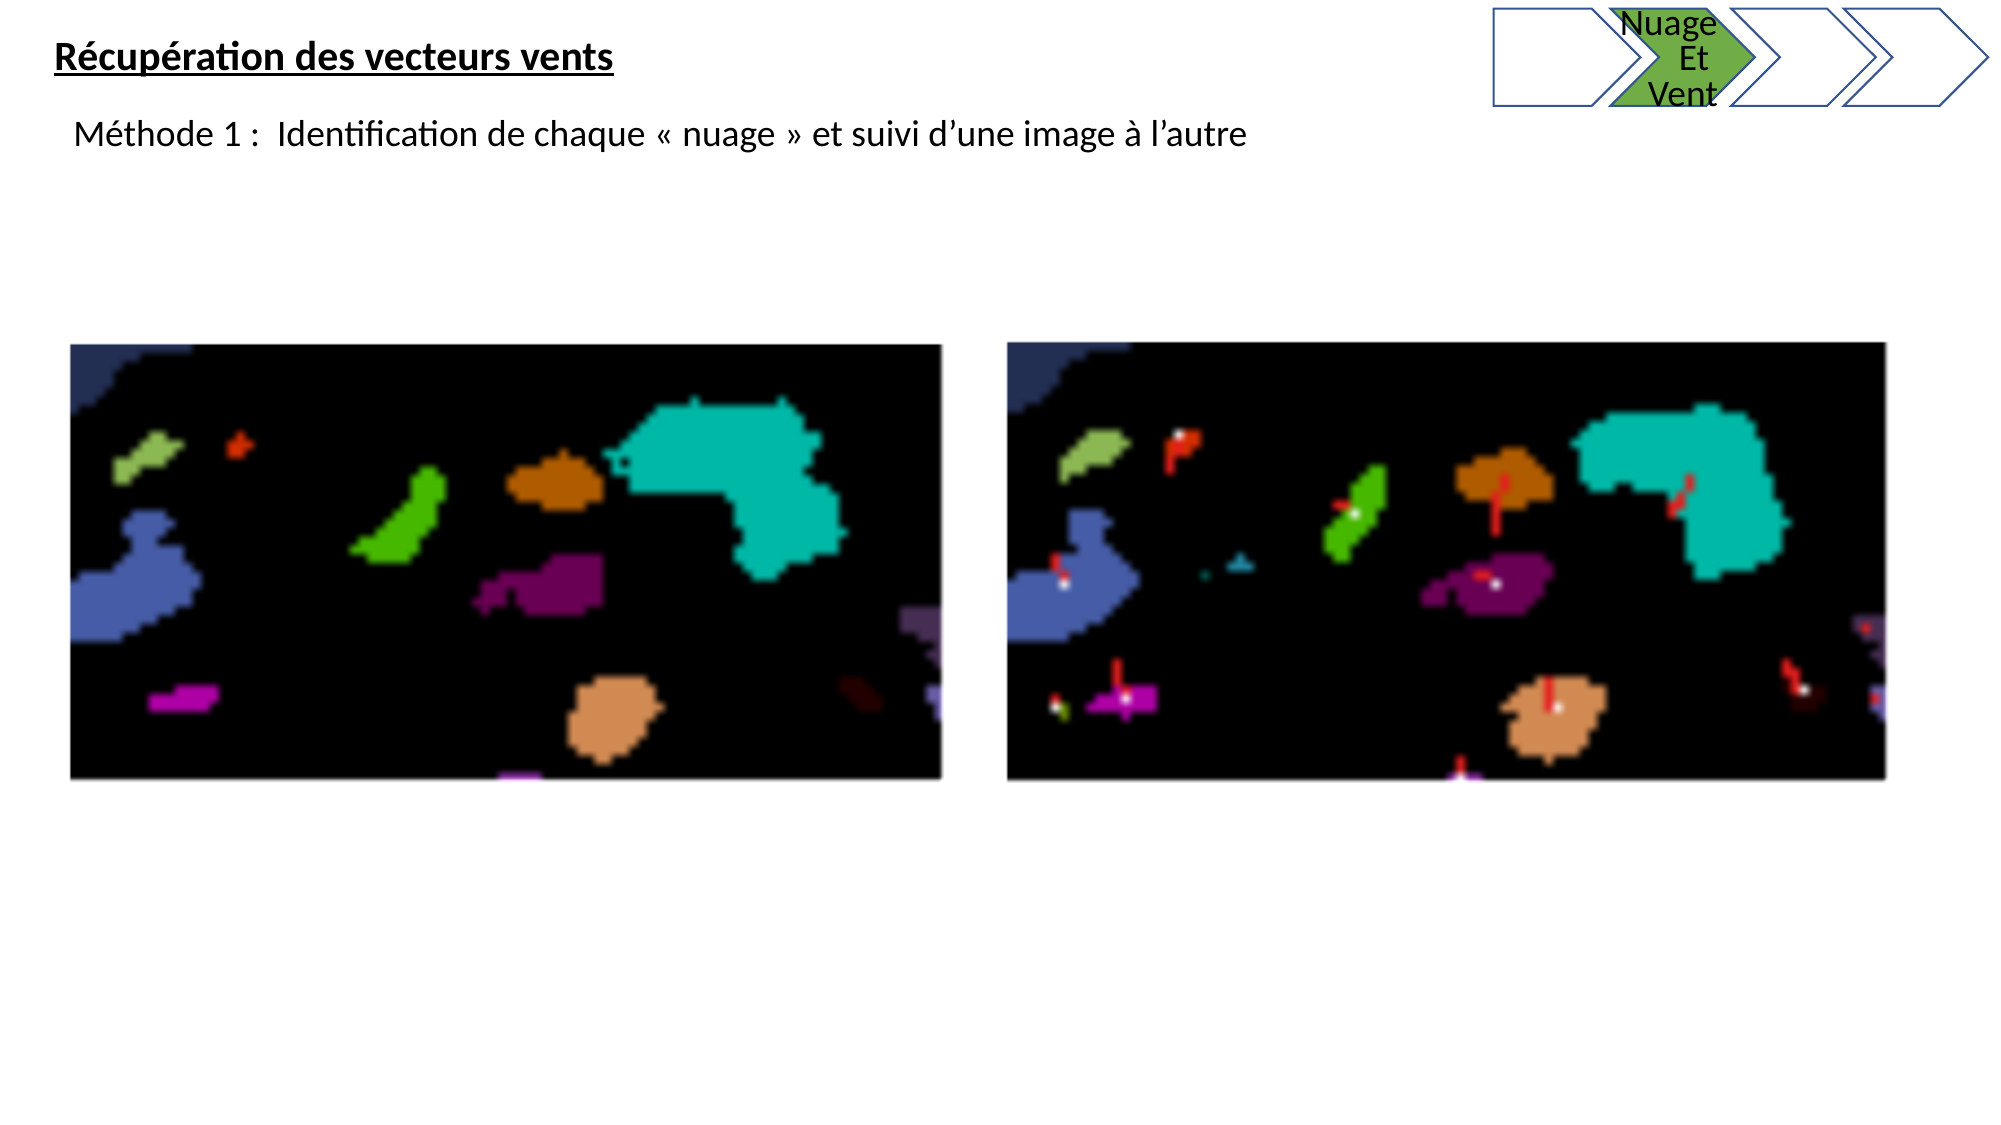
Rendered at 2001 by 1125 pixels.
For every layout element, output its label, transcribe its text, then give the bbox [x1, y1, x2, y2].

text_box [1733, 7, 1878, 107]
text_box [1733, 33, 1757, 81]
text_box Méthode 1 : Identification de chaque « nuage » et suivi d’une image à l’autre [58, 101, 1329, 161]
picture [999, 334, 1895, 794]
picture [60, 334, 955, 791]
text_box Récupération des vecteurs vents [39, 21, 1278, 86]
text_box [1841, 7, 1990, 107]
text_box [1492, 7, 1604, 107]
text_box Nuage Et Vent [1604, 0, 1733, 121]
